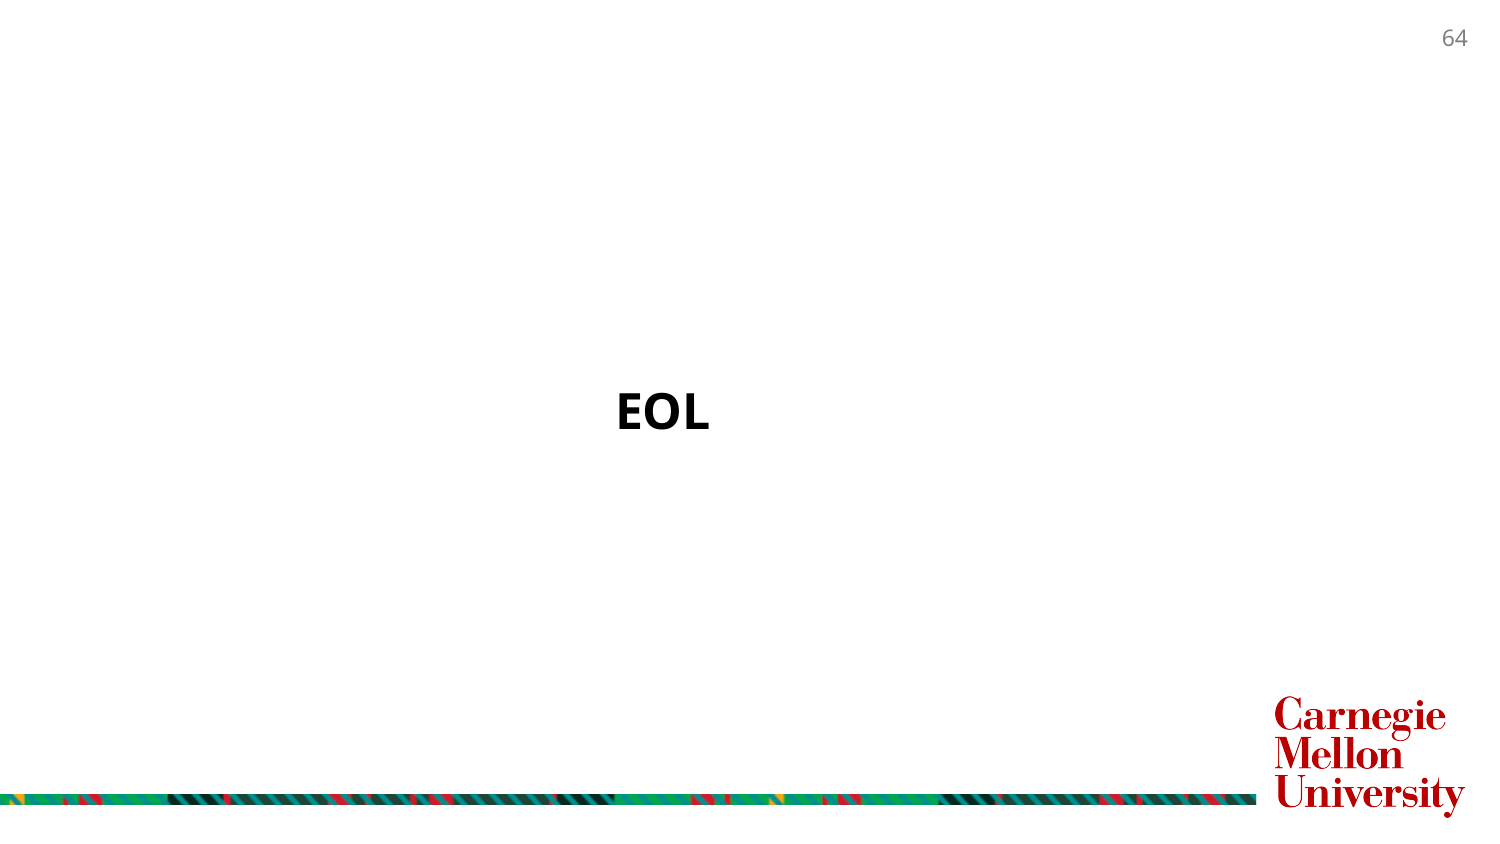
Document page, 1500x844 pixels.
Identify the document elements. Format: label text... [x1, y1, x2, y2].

picture [1275, 696, 1465, 818]
picture [0, 794, 1257, 805]
title EOL [600, 371, 988, 472]
